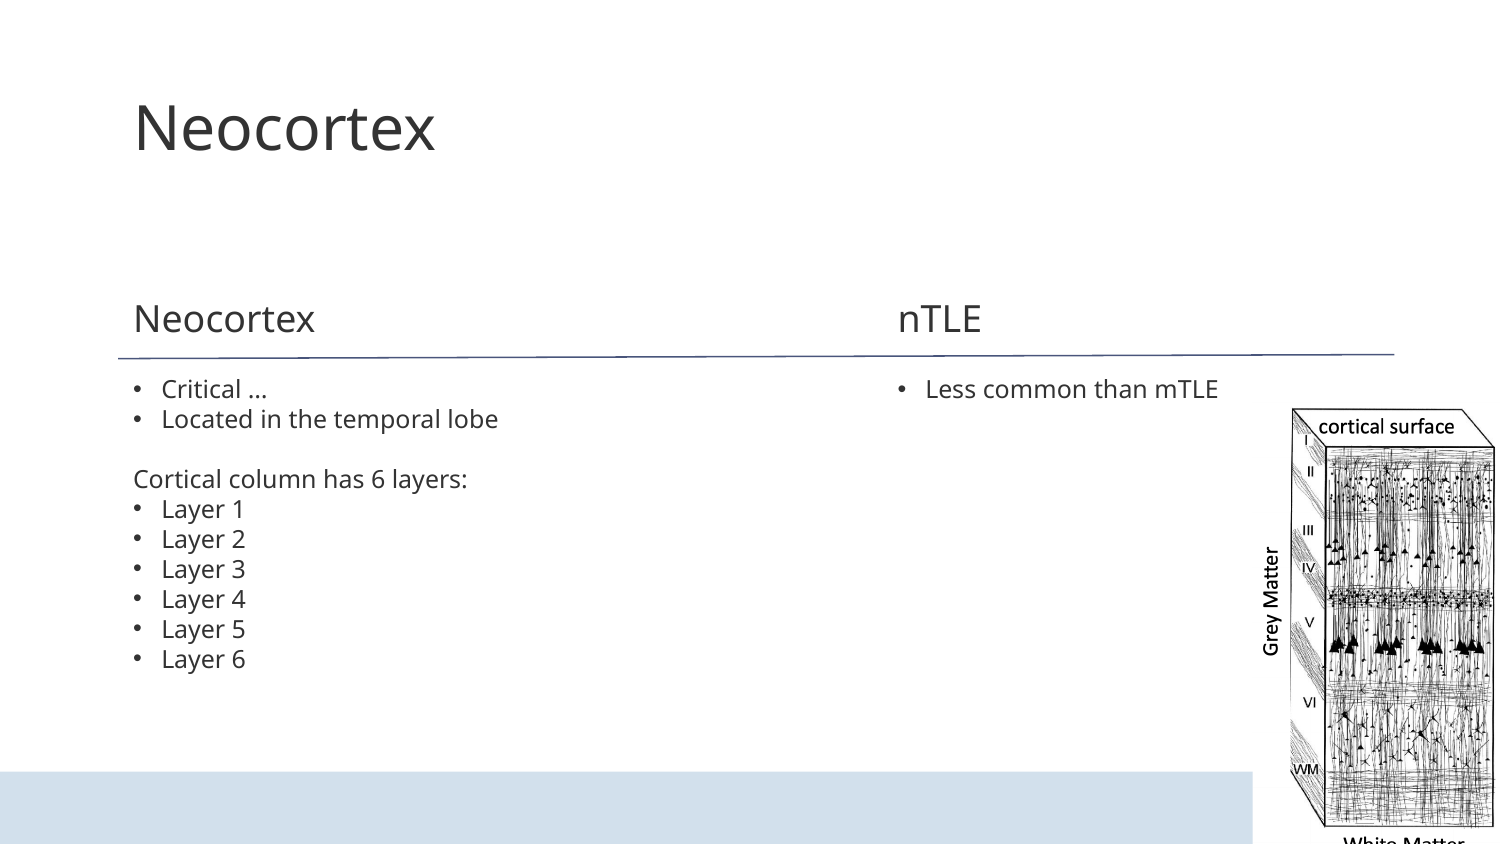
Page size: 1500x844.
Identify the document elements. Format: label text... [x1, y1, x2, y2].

title Neocortex [118, 72, 1382, 167]
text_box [117, 354, 1395, 359]
subtitle Neocortex [118, 262, 565, 352]
subtitle nTLE [882, 262, 1330, 352]
subtitle Less common than mTLE [882, 367, 1330, 606]
picture [1252, 400, 1500, 844]
subtitle Critical … Located in the temporal lobe Cortical column has 6 layers: Layer 1 Layer 2 Layer 3 Layer 4 Layer 5 Layer 6 [118, 366, 565, 759]
